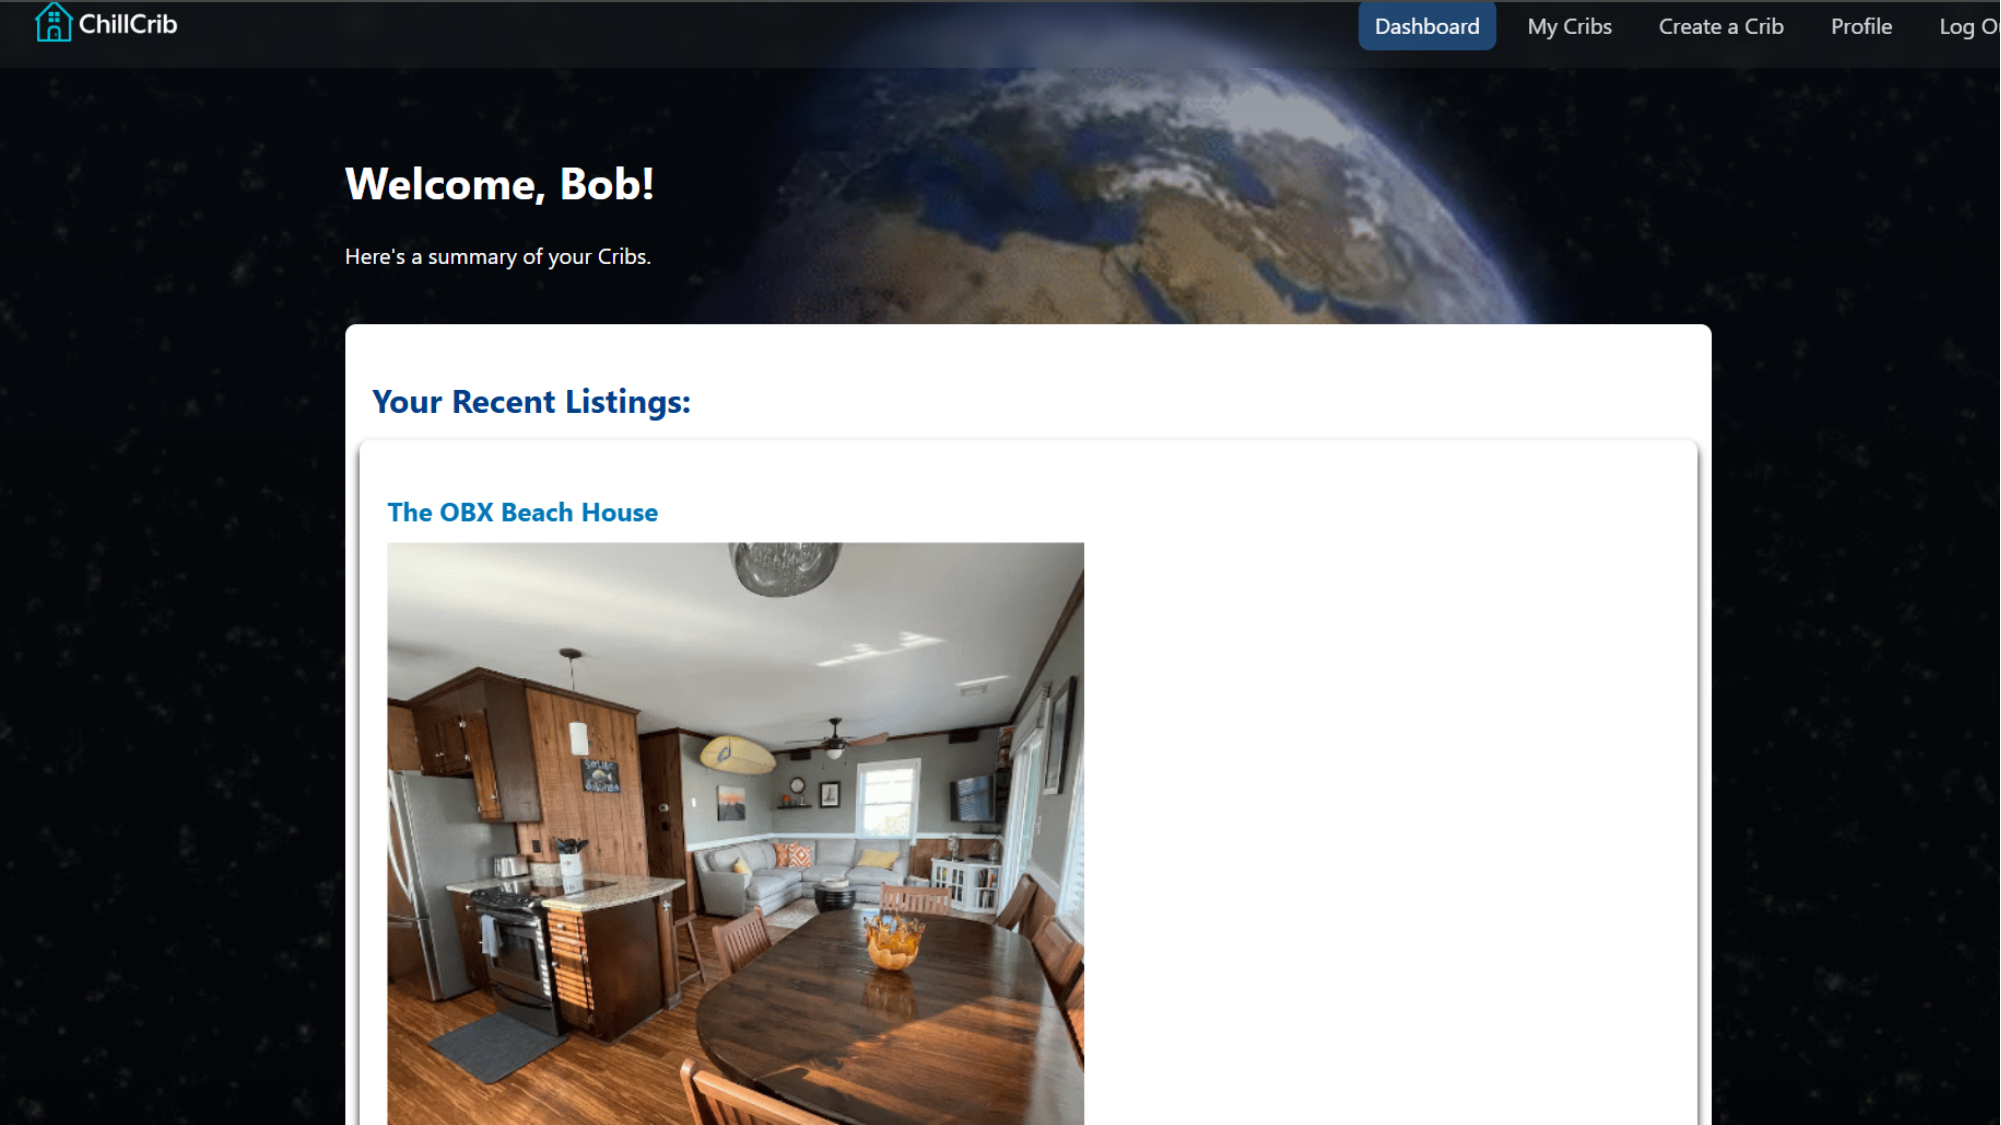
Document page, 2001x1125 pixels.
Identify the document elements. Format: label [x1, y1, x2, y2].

list [0, 0, 2000, 1125]
